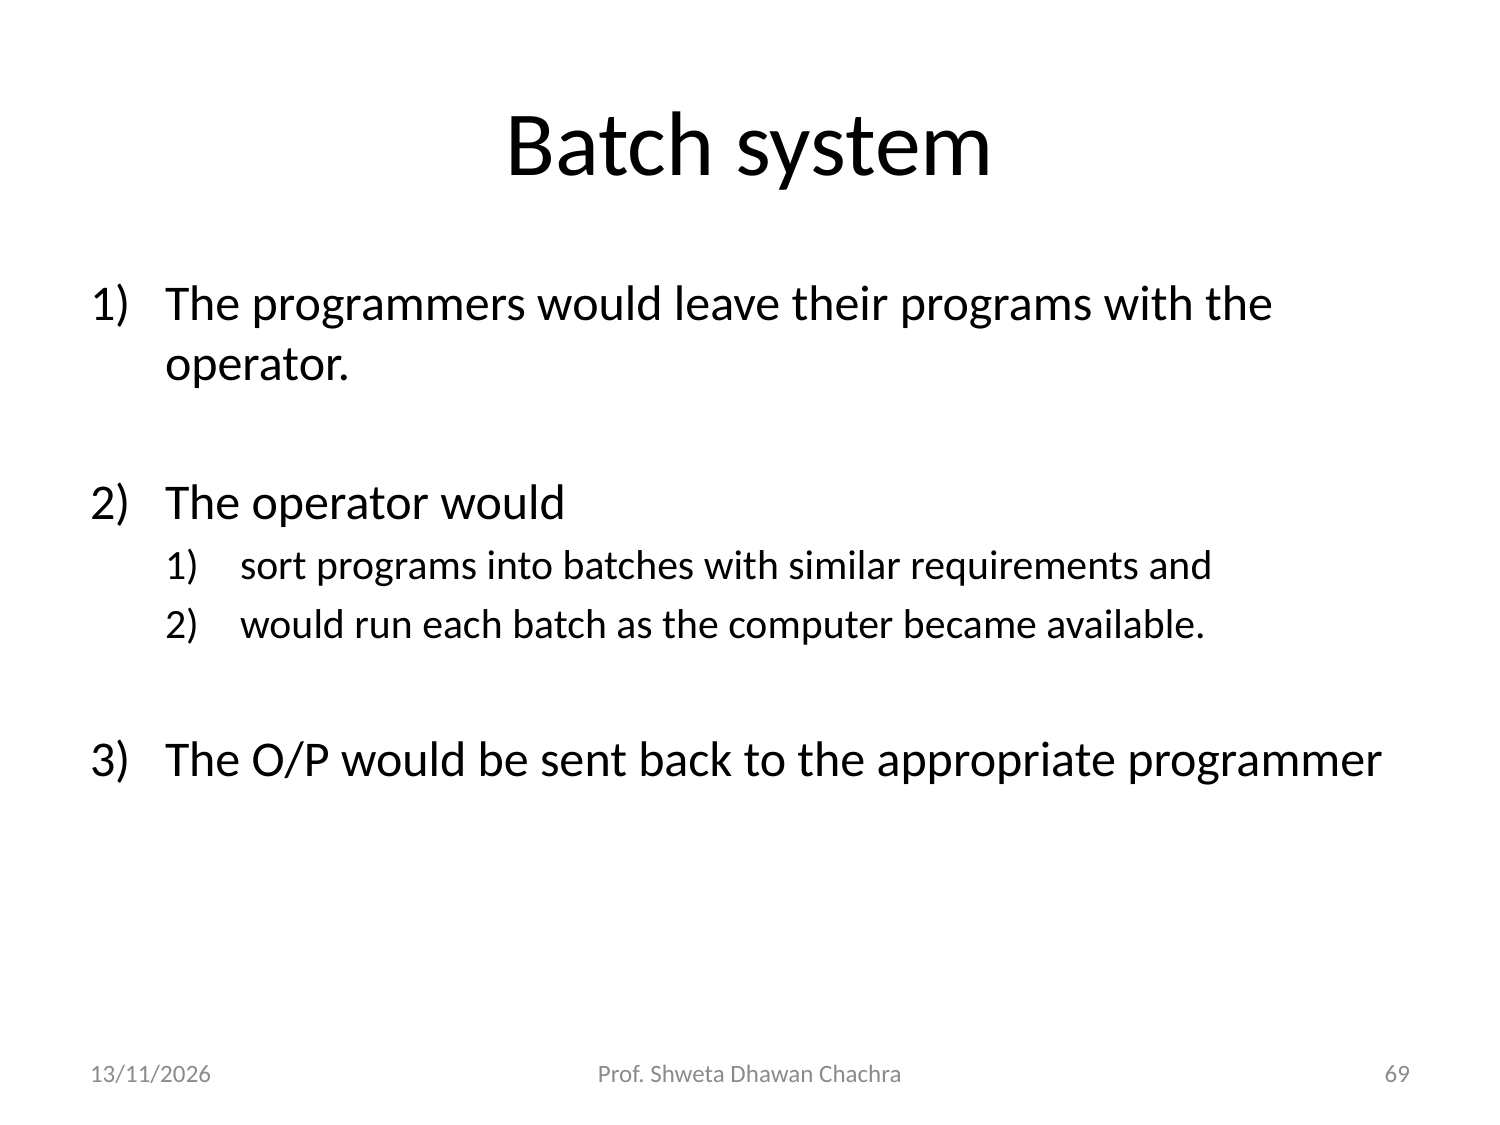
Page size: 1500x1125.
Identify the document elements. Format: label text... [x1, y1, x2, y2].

footer Prof. Shweta Dhawan Chachra [512, 1042, 988, 1103]
list The programmers would leave their programs with the operator. The operator would sort programs into batches with similar requirements and would run each batch as the computer became available. The O/P would be sent back to the appropriate programmer [75, 262, 1425, 1005]
title Batch system [75, 45, 1425, 233]
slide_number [75, 1042, 425, 1103]
slide_number 69 [1074, 1042, 1425, 1103]
